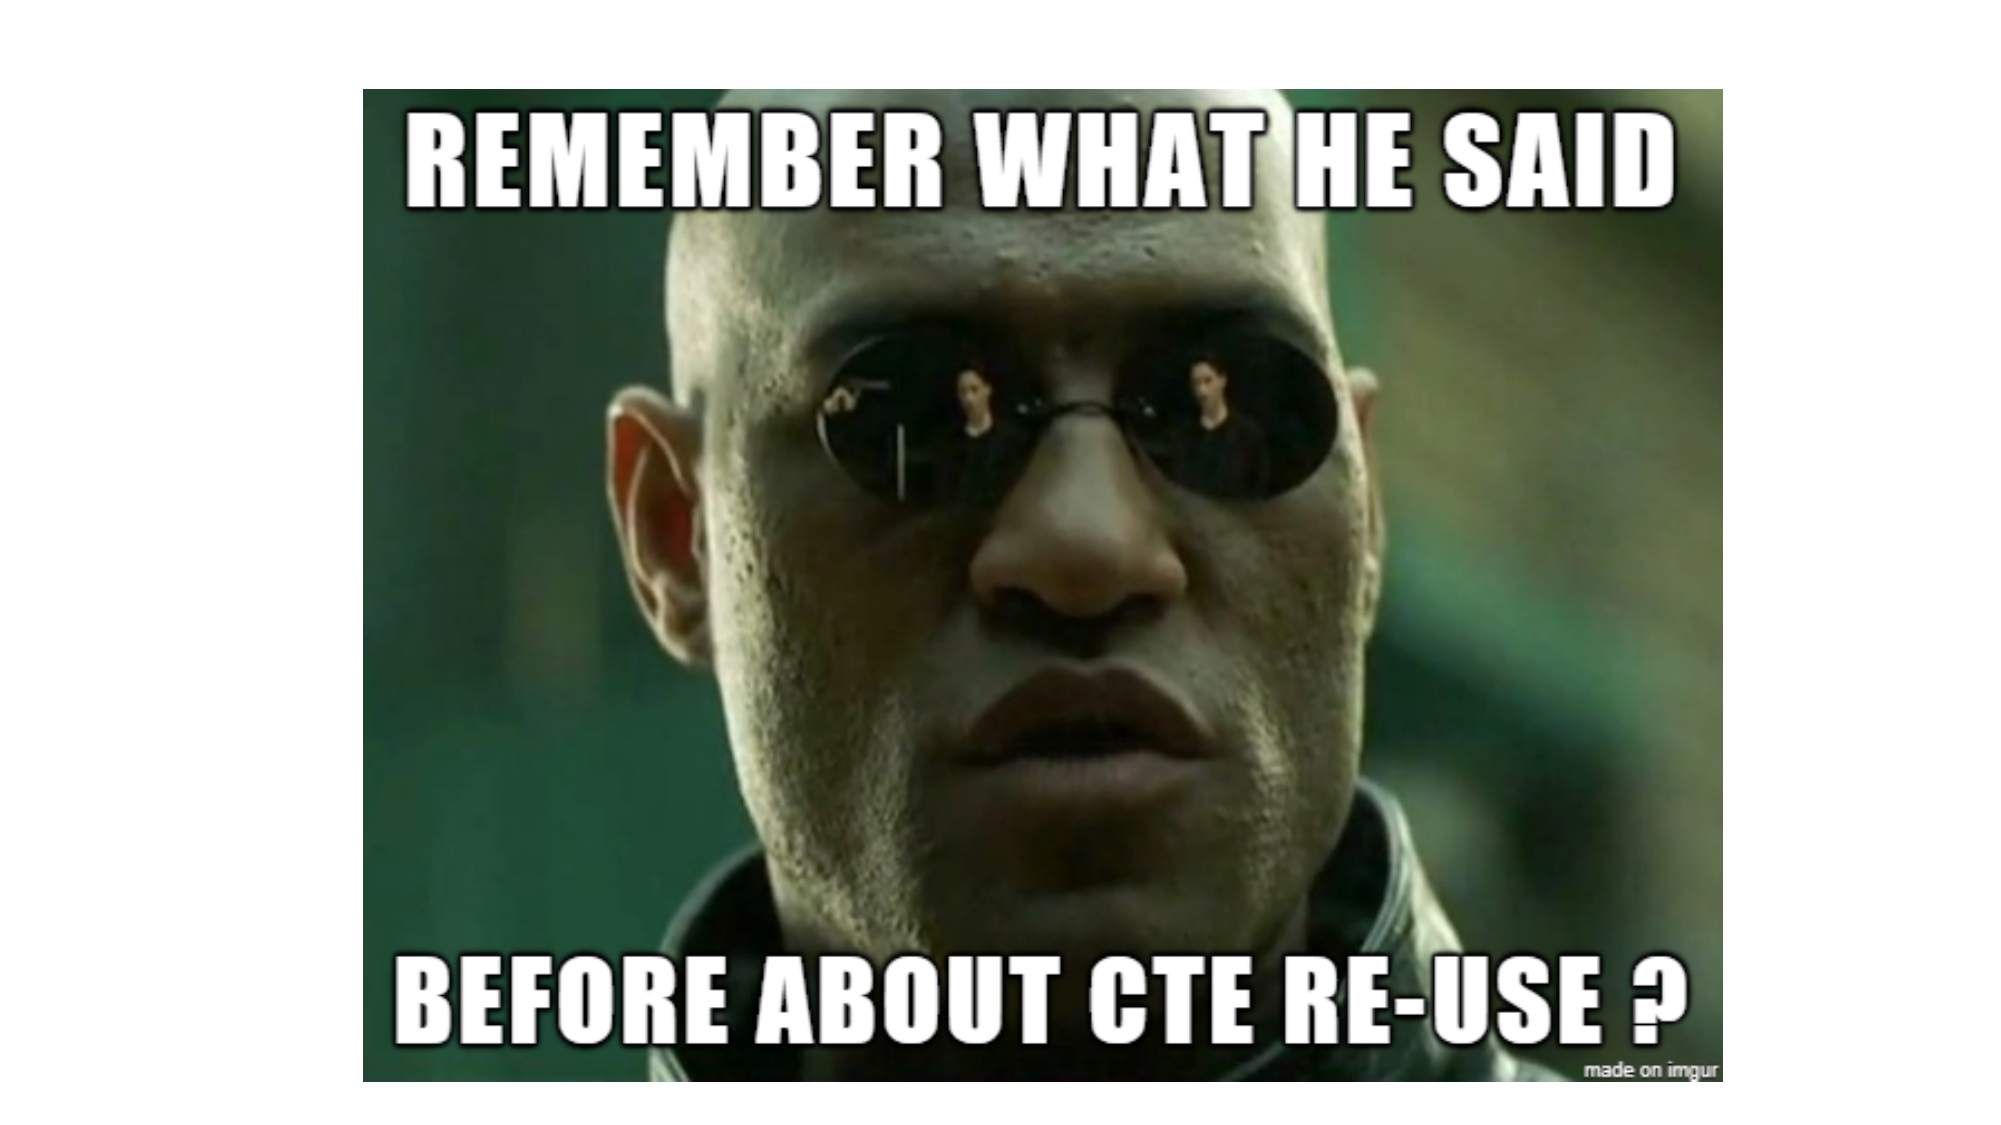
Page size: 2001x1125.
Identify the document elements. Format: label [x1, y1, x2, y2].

picture [363, 89, 1723, 1082]
